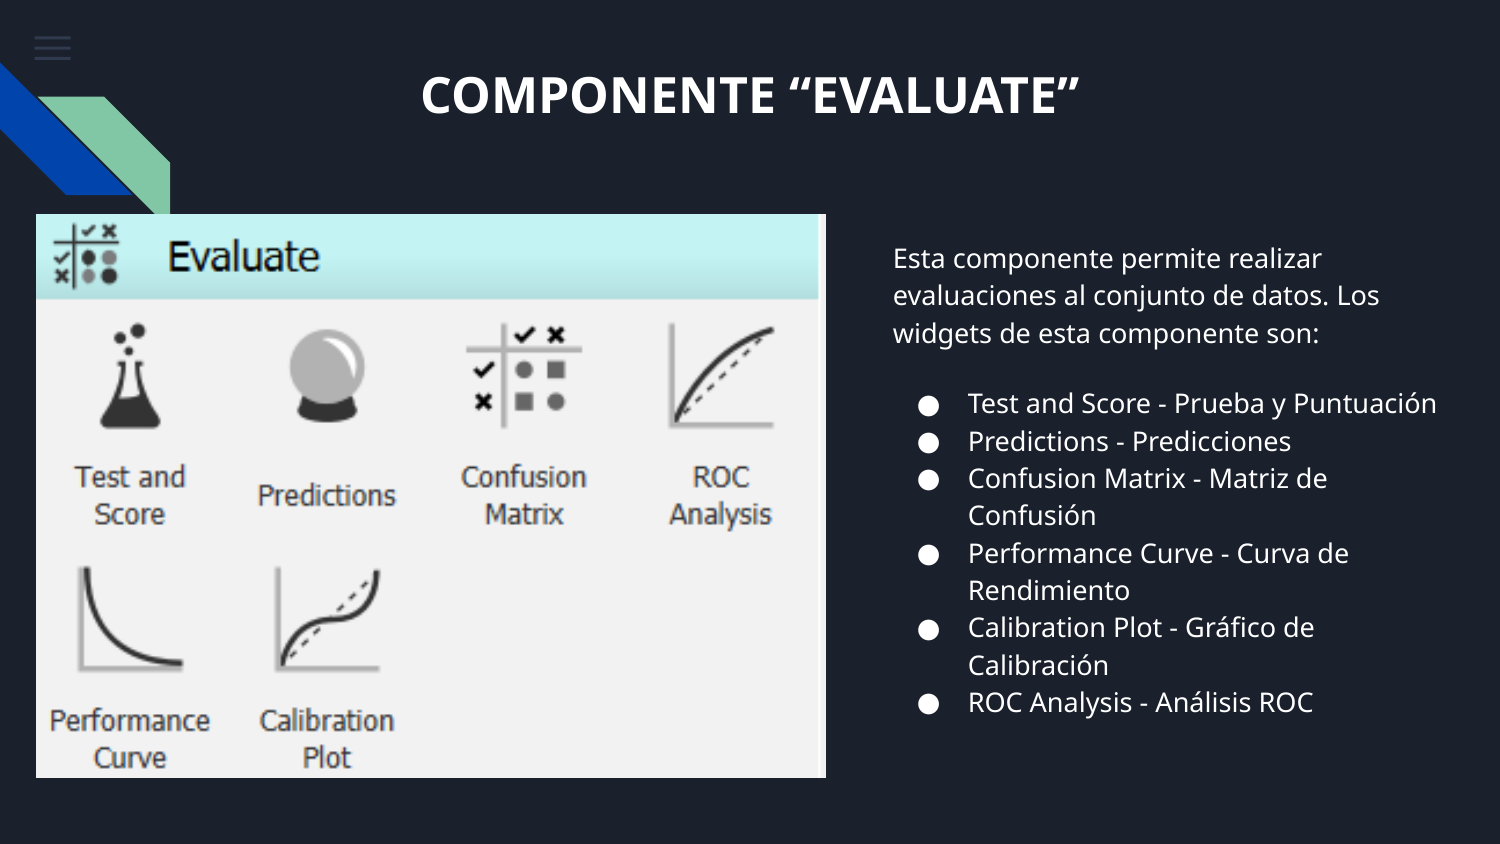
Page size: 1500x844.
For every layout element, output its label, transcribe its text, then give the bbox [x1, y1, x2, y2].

title COMPONENTE “EVALUATE” [172, 48, 1328, 198]
picture [36, 214, 827, 778]
list Esta componente permite realizar evaluaciones al conjunto de datos. Los widgets de esta componente son: Test and Score - Prueba y Puntuación Predictions - Predicciones Confusion Matrix - Matriz de Confusión Performance Curve - Curva de Rendimiento Calibration Plot - Gráfico de Calibración ROC Analysis - Análisis ROC [877, 221, 1455, 778]
